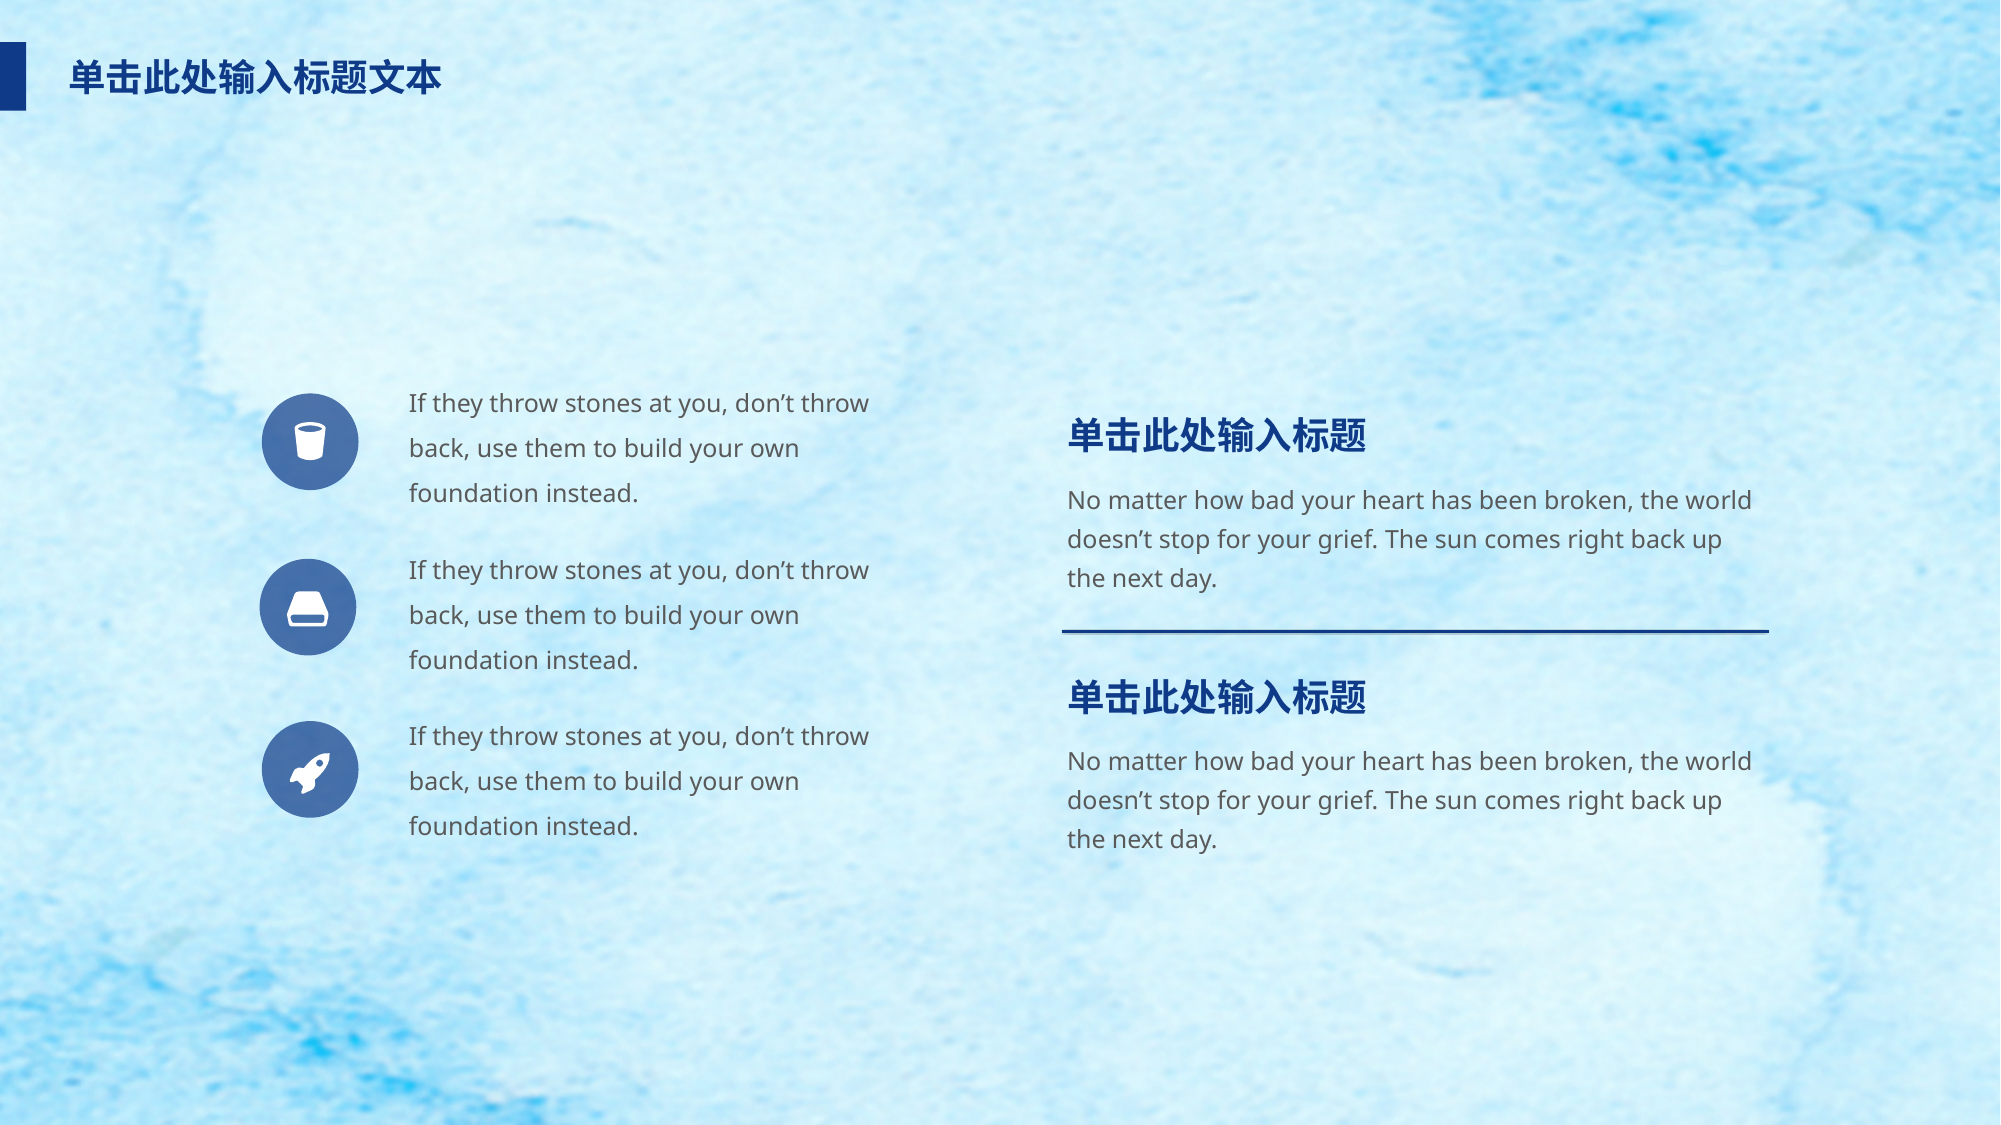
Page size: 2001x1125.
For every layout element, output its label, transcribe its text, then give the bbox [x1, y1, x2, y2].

text_box [0, 41, 27, 112]
text_box If they throw stones at you, don’t throw back, use them to build your own foundation instead. [394, 532, 944, 682]
text_box 单击此处输入标题文本 [57, 48, 455, 105]
text_box No matter how bad your heart has been broken, the world doesn’t stop for your grief. The sun comes right back up the next day. [1052, 468, 1779, 600]
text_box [261, 721, 359, 818]
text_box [261, 393, 359, 491]
picture [0, 0, 2001, 1125]
text_box If they throw stones at you, don’t throw back, use them to build your own foundation instead. [394, 698, 944, 848]
text_box No matter how bad your heart has been broken, the world doesn’t stop for your grief. The sun comes right back up the next day. [1052, 729, 1779, 861]
text_box If they throw stones at you, don’t throw back, use them to build your own foundation instead. [394, 365, 944, 515]
text_box 单击此处输入标题 [1052, 666, 1383, 726]
text_box 单击此处输入标题 [1052, 404, 1383, 465]
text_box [259, 558, 357, 656]
